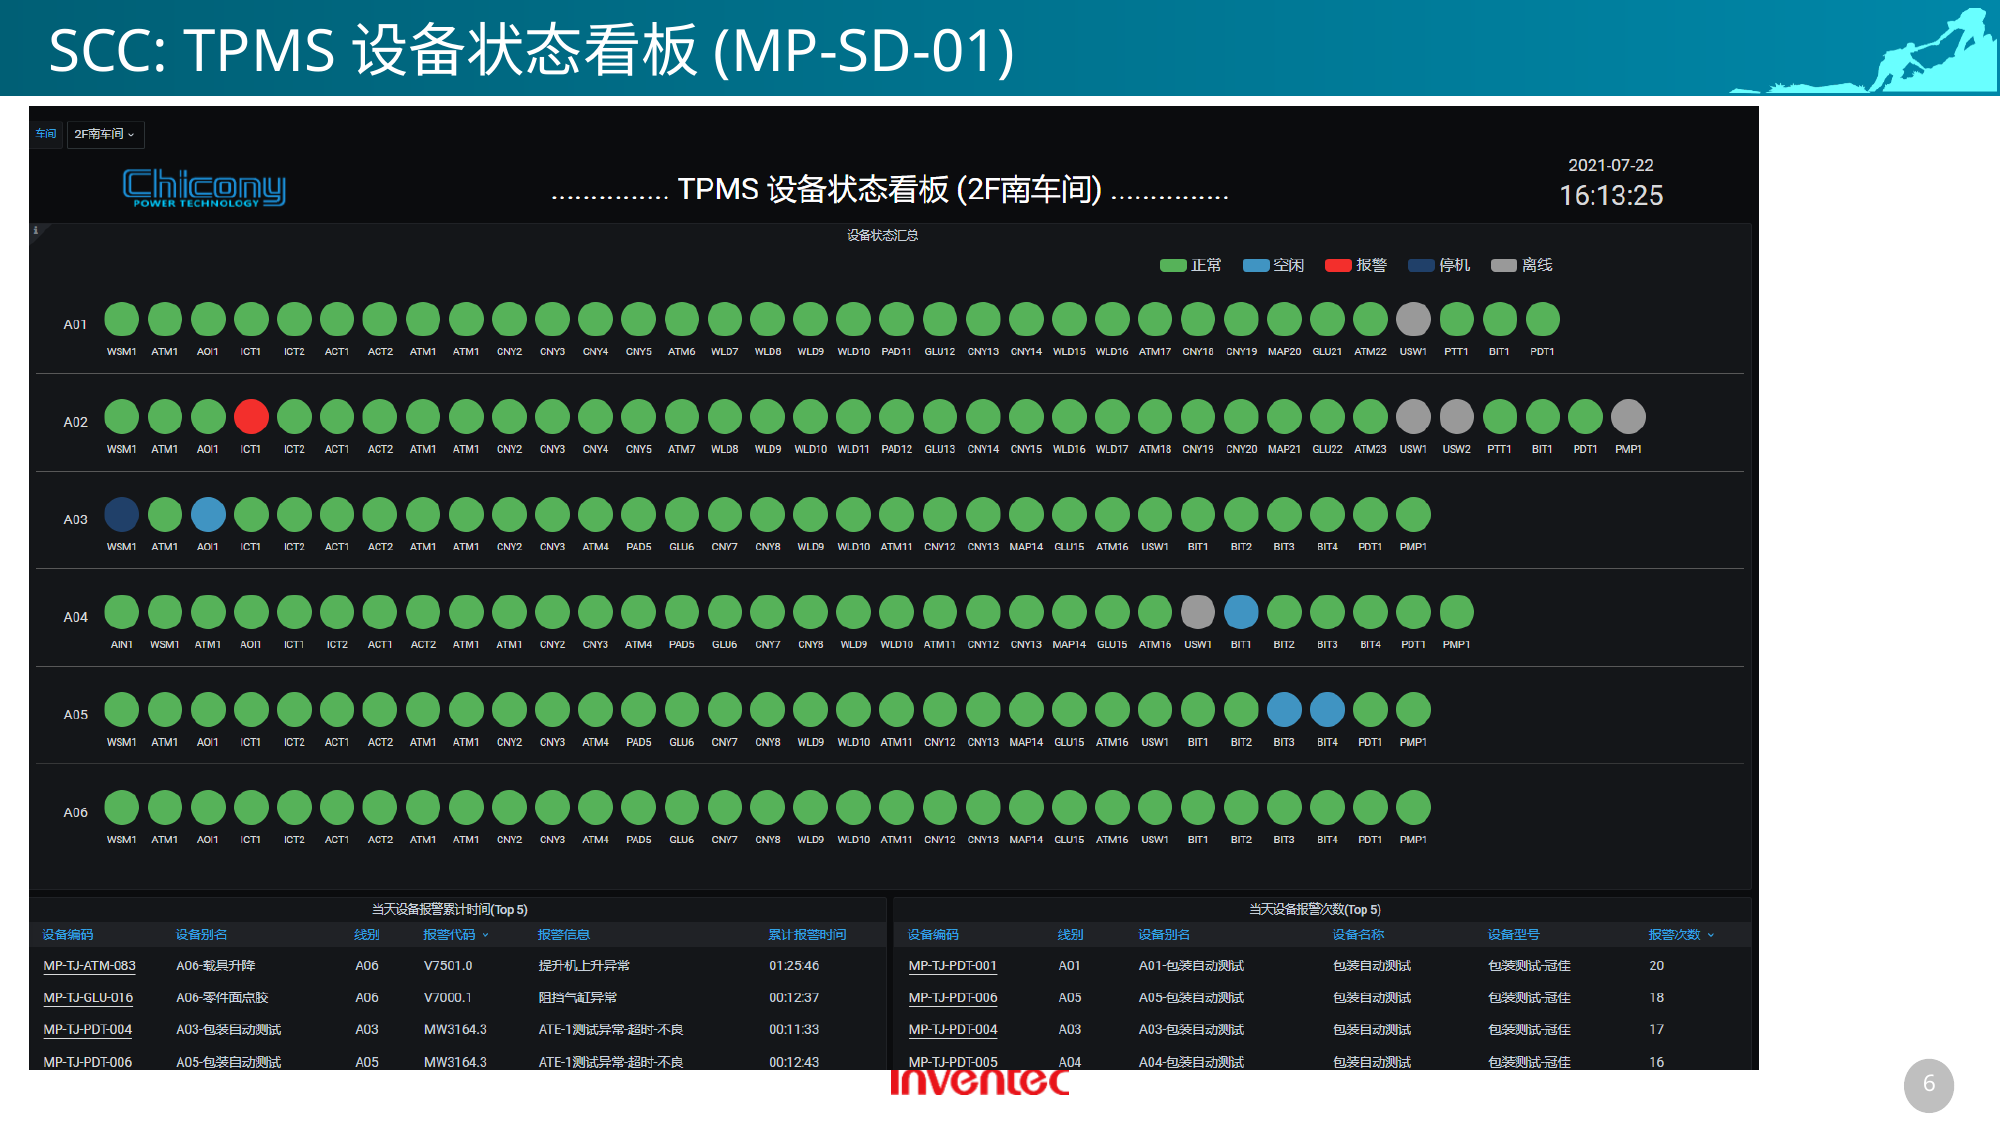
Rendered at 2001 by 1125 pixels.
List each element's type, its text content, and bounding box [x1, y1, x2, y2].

title SCC: TPMS设备状态看板(MP-SD-01) [33, 13, 1053, 93]
picture [29, 106, 1759, 1095]
